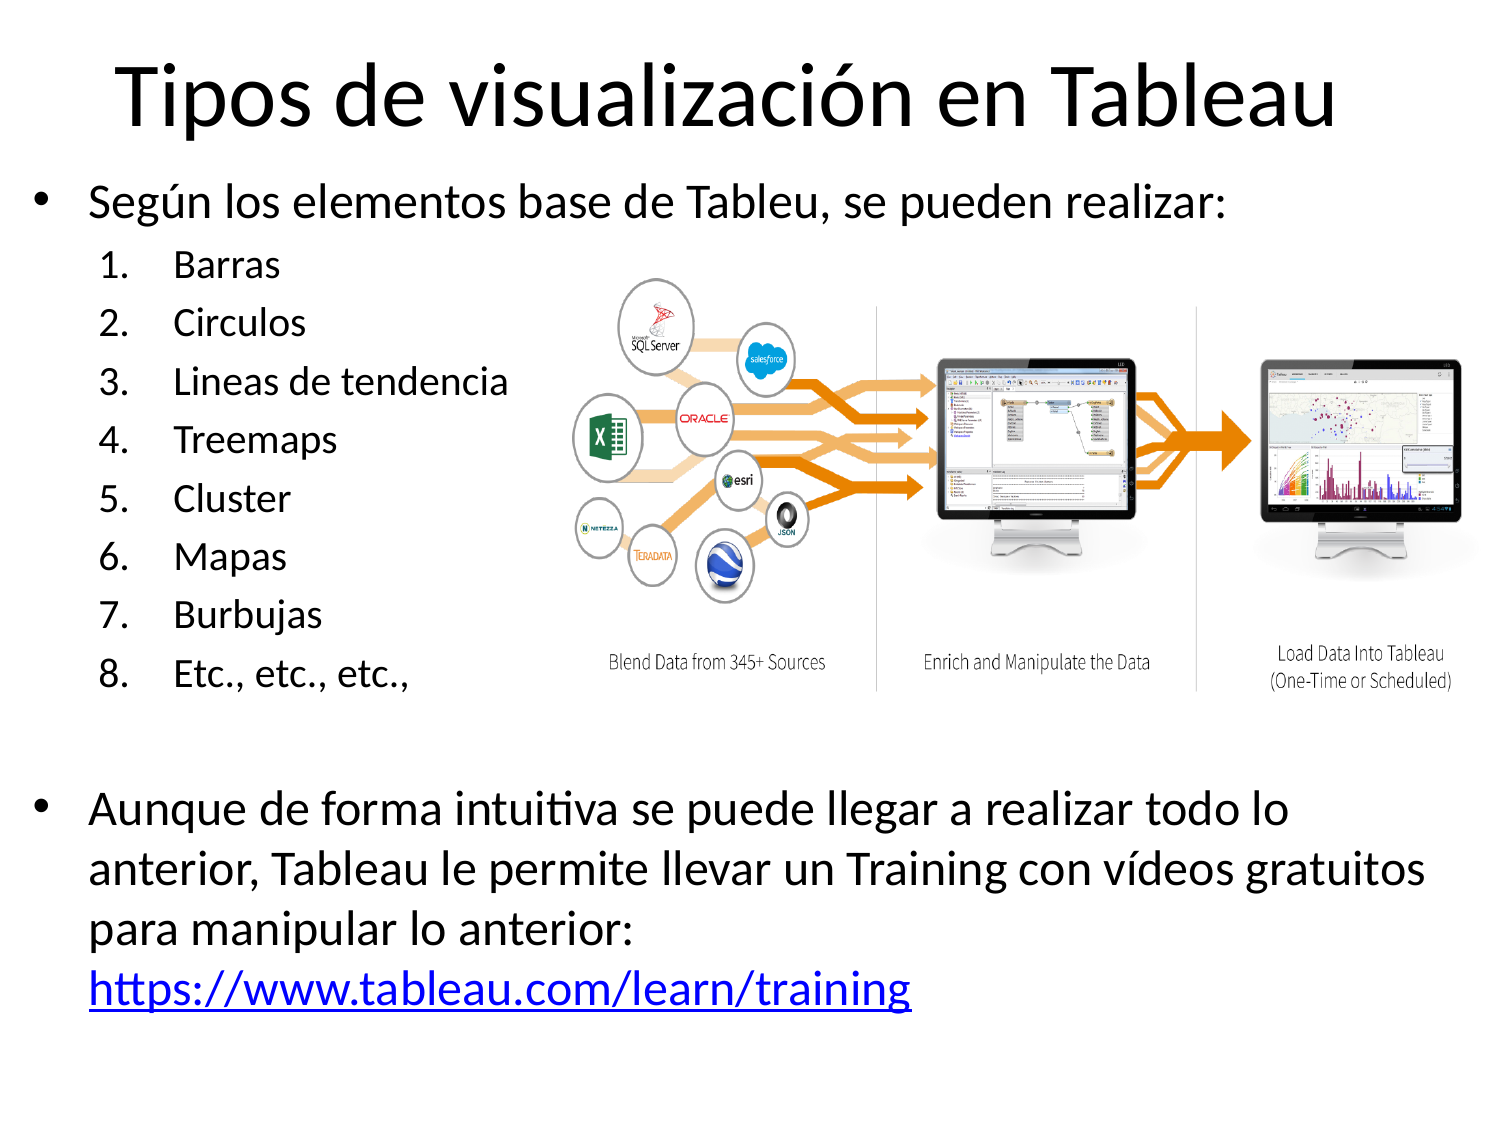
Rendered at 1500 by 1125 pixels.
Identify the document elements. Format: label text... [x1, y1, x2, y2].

list Según los elementos base de Tableu, se pueden realizar: Barras Circulos Lineas de tendencia Treemaps Cluster Mapas Burbujas Etc., etc., etc., Aunque de forma intuitiva se puede llegar a realizar todo lo anterior, Tableau le permite llevar un Training con vídeos gratuitos para manipular lo anterior: https://www.tableau.com/learn/training [17, 160, 1483, 1102]
picture [572, 278, 1483, 695]
title Tipos de visualización en Tableau [53, 19, 1404, 161]
